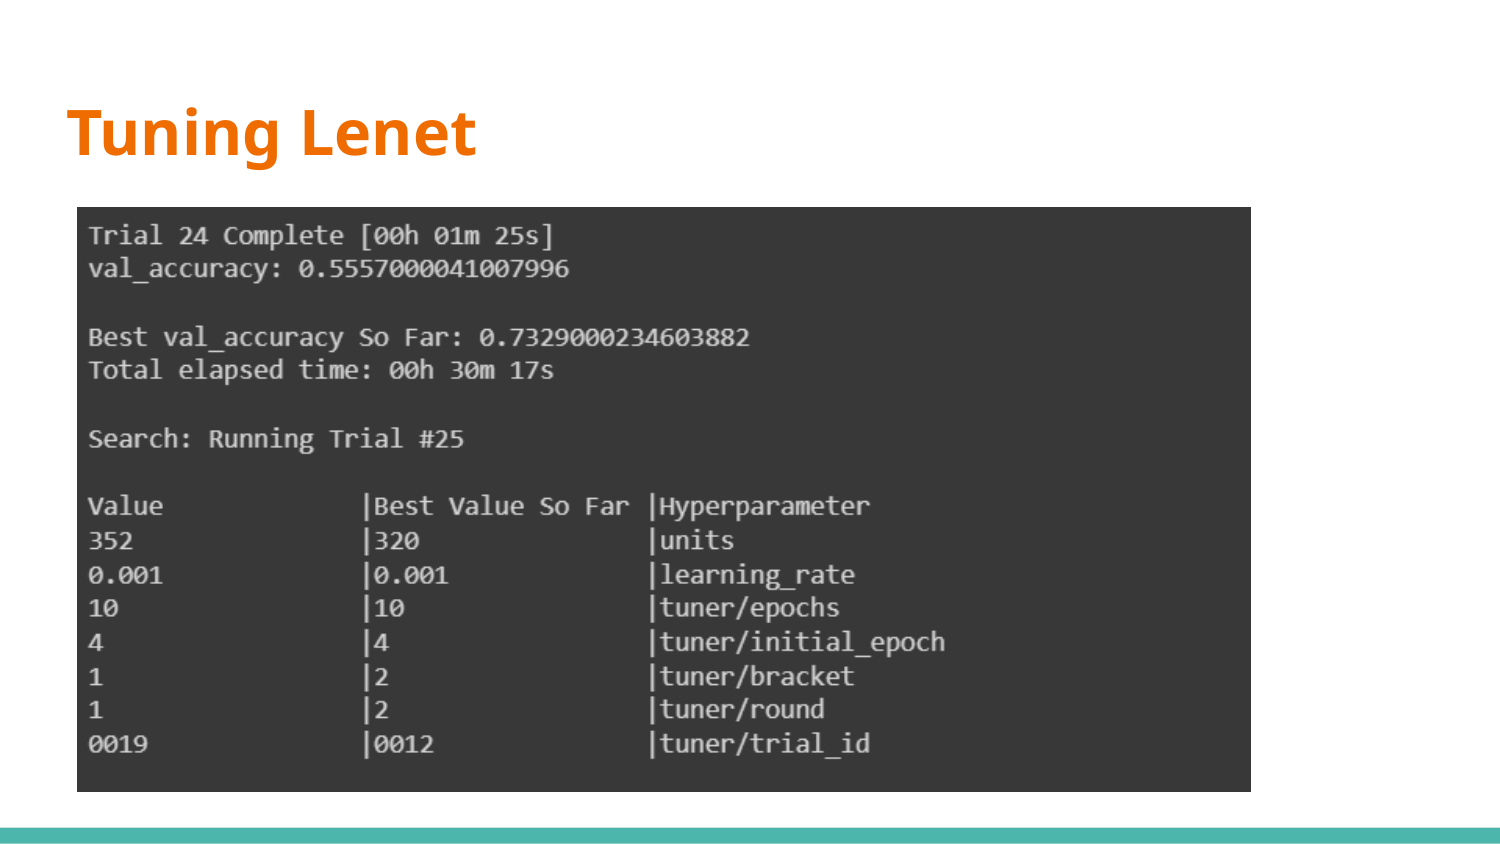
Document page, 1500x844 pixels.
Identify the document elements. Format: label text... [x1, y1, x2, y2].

text_box Tuning Lenet [51, 72, 1449, 189]
picture [77, 207, 1252, 793]
